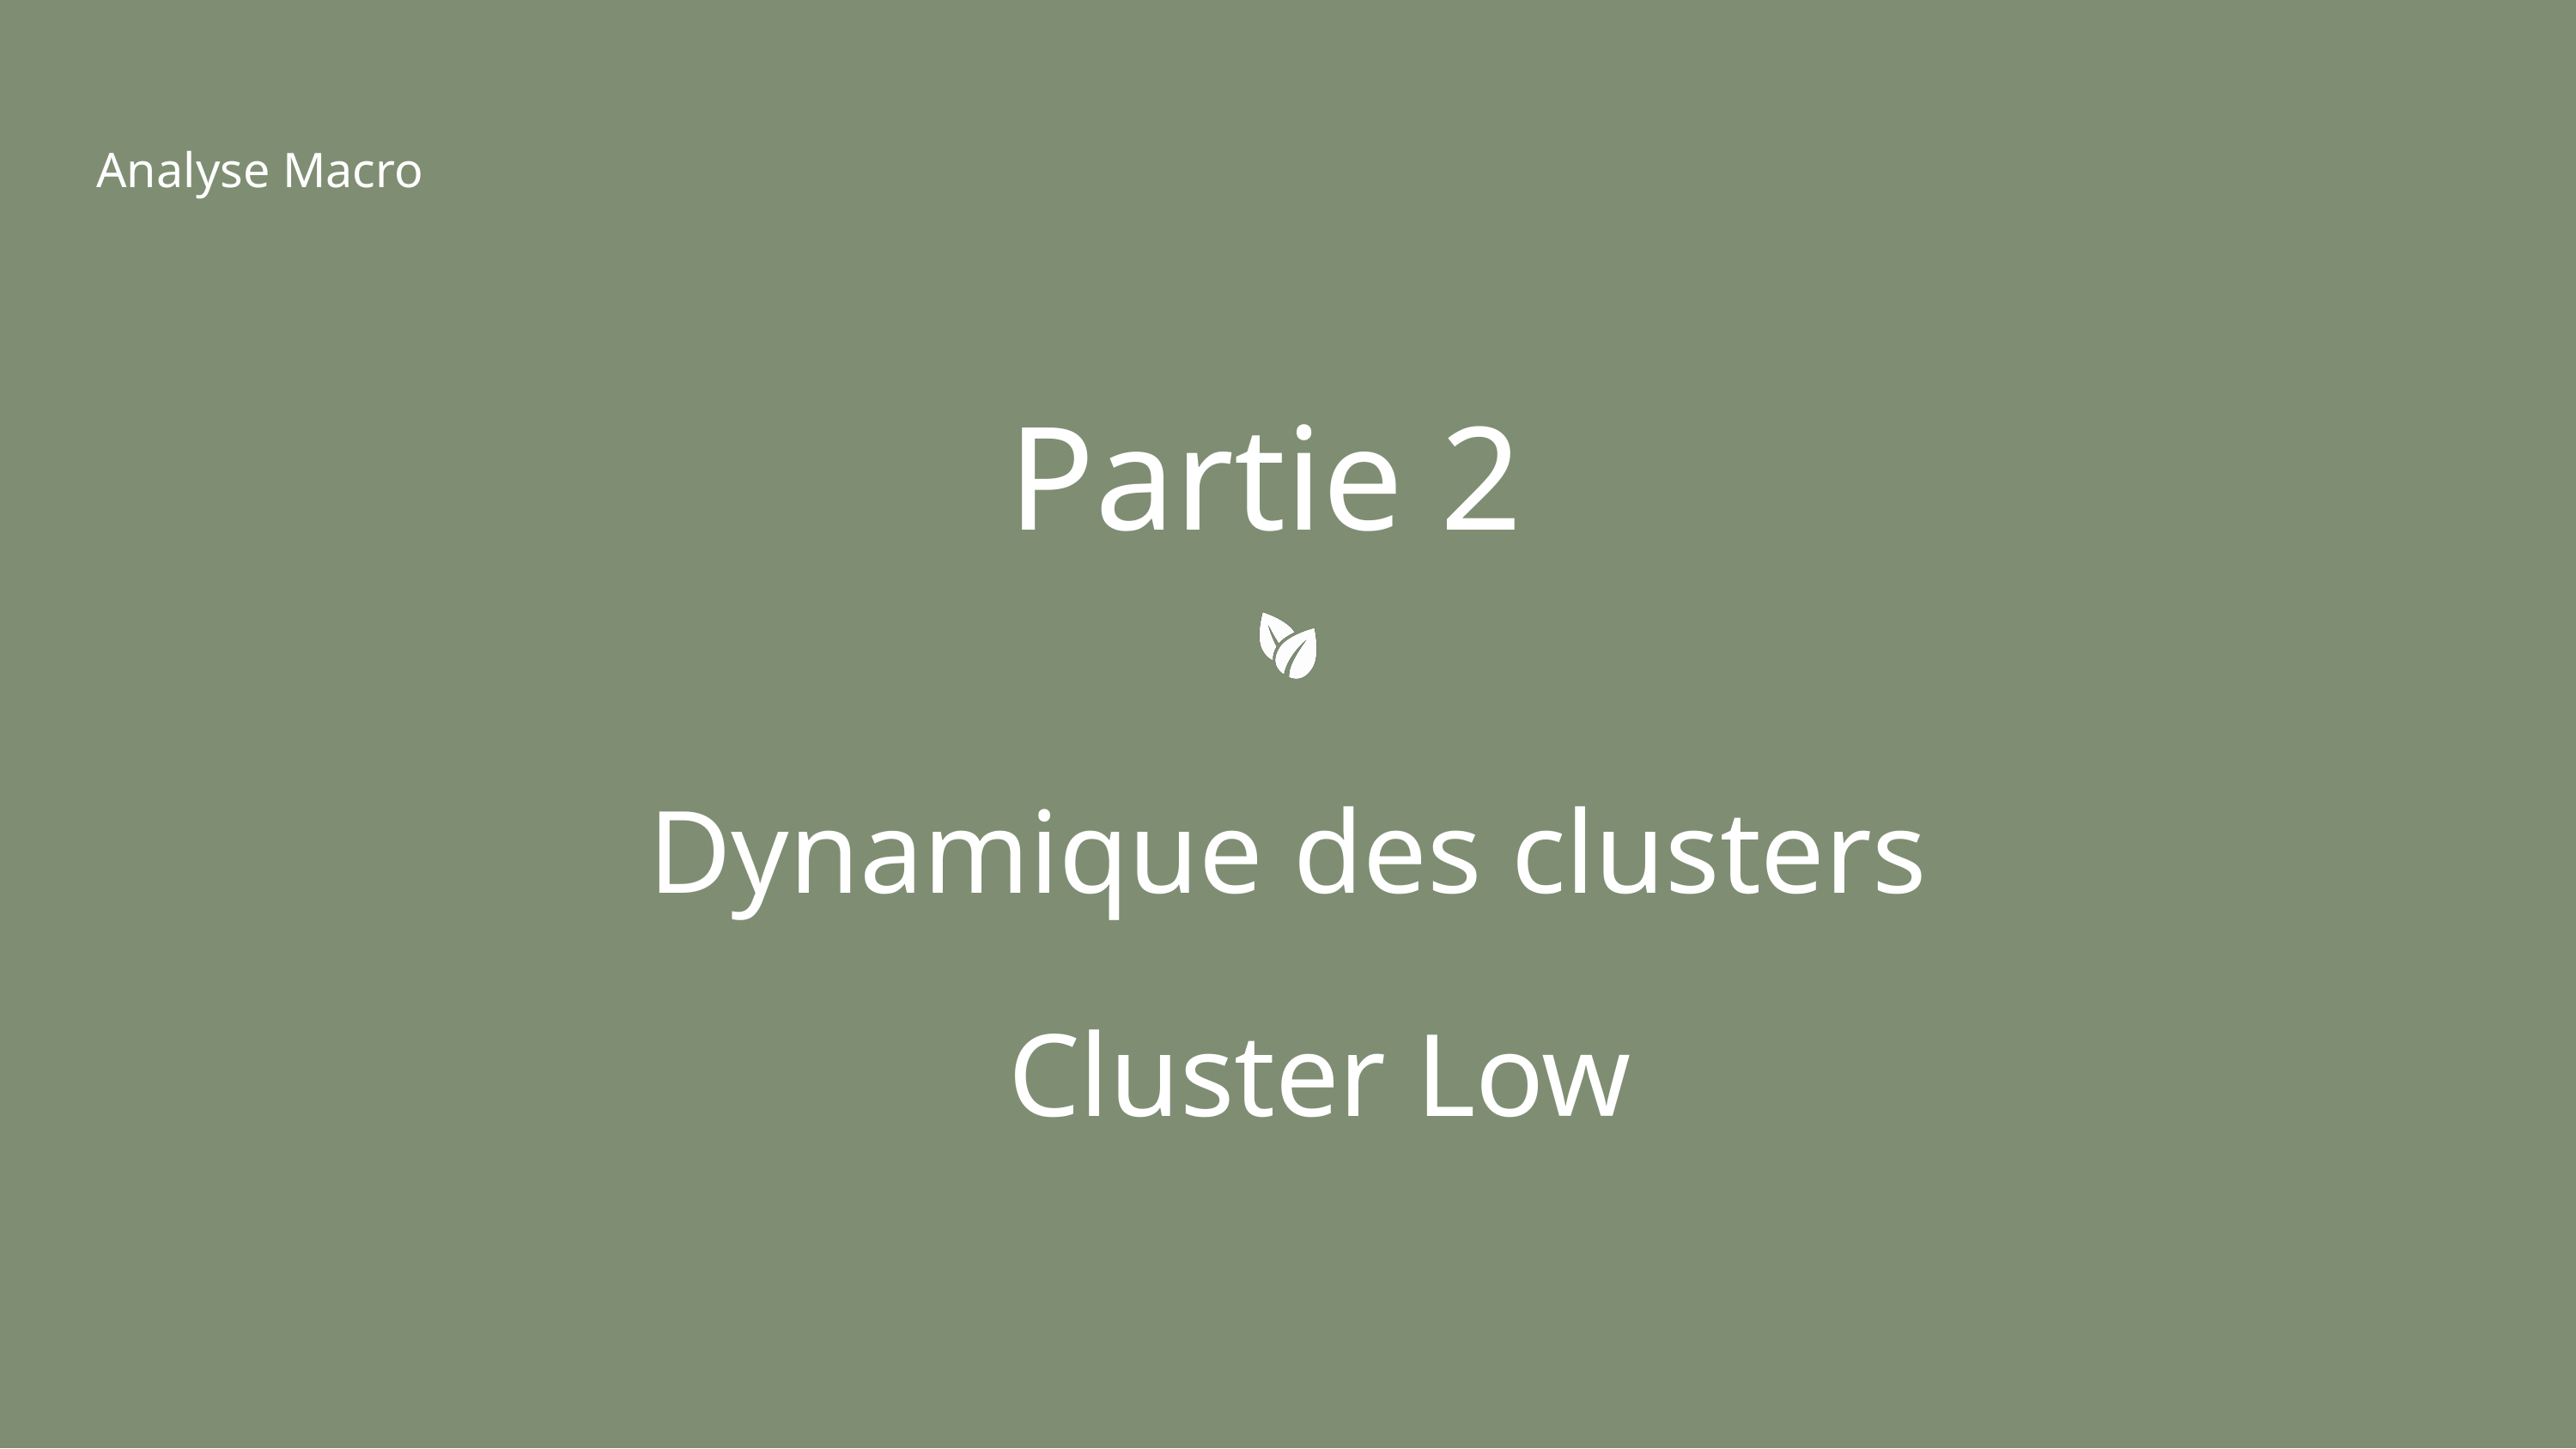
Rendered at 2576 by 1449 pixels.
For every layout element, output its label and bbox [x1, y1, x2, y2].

text_box [0, 0, 2576, 1449]
